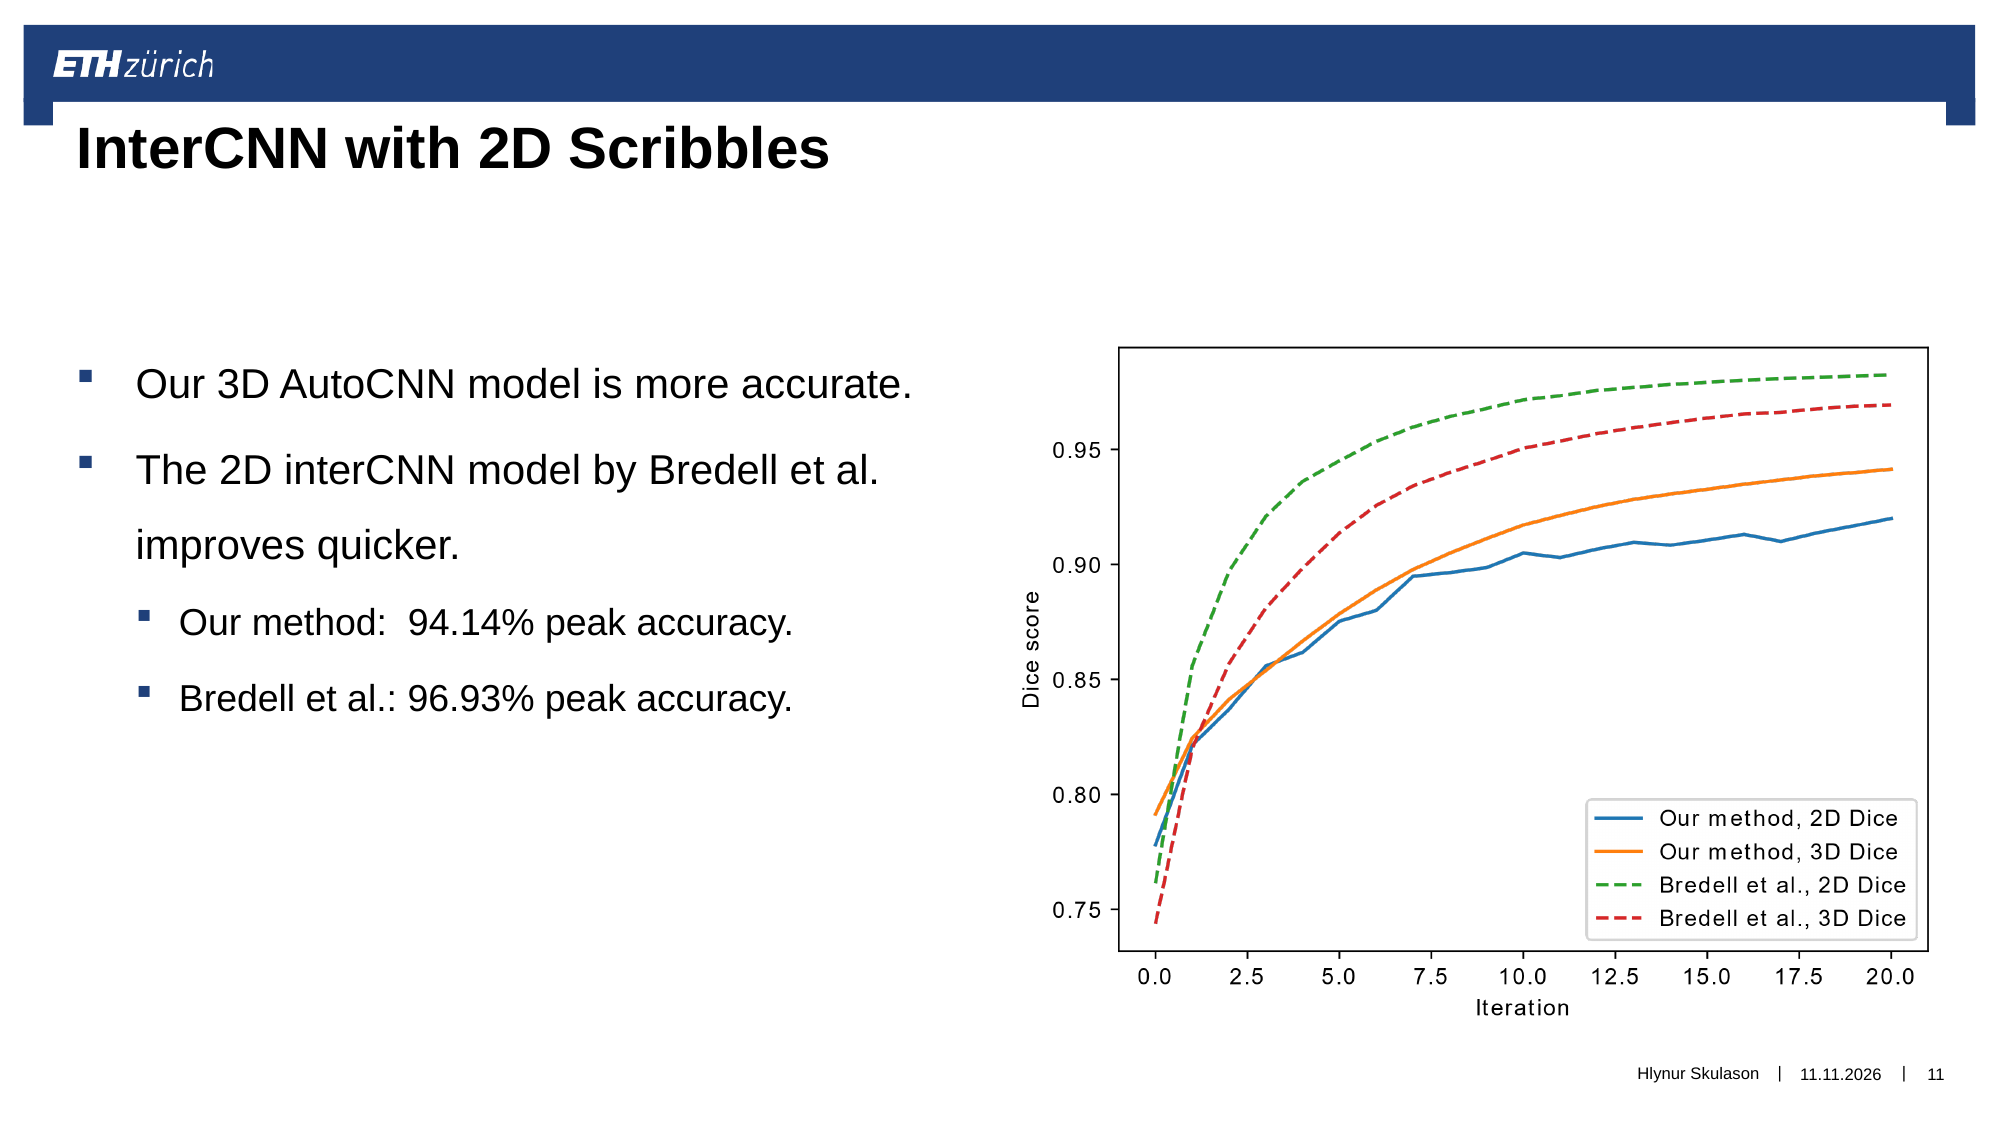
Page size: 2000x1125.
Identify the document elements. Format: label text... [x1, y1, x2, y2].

title InterCNN with 2D Scribbles [53, 101, 1946, 262]
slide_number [1790, 1044, 1892, 1112]
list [1004, 331, 1945, 1036]
footer Hlynur Skulason [999, 1037, 1760, 1111]
slide_number 11 [1906, 1034, 1966, 1112]
list Our 3D AutoCNN model is more accurate. The 2D interCNN model by Bredell et al. improves quicker. Our method: 94.14% peak accuracy. Bredell et al.: 96.93% peak accuracy. [53, 332, 969, 1024]
